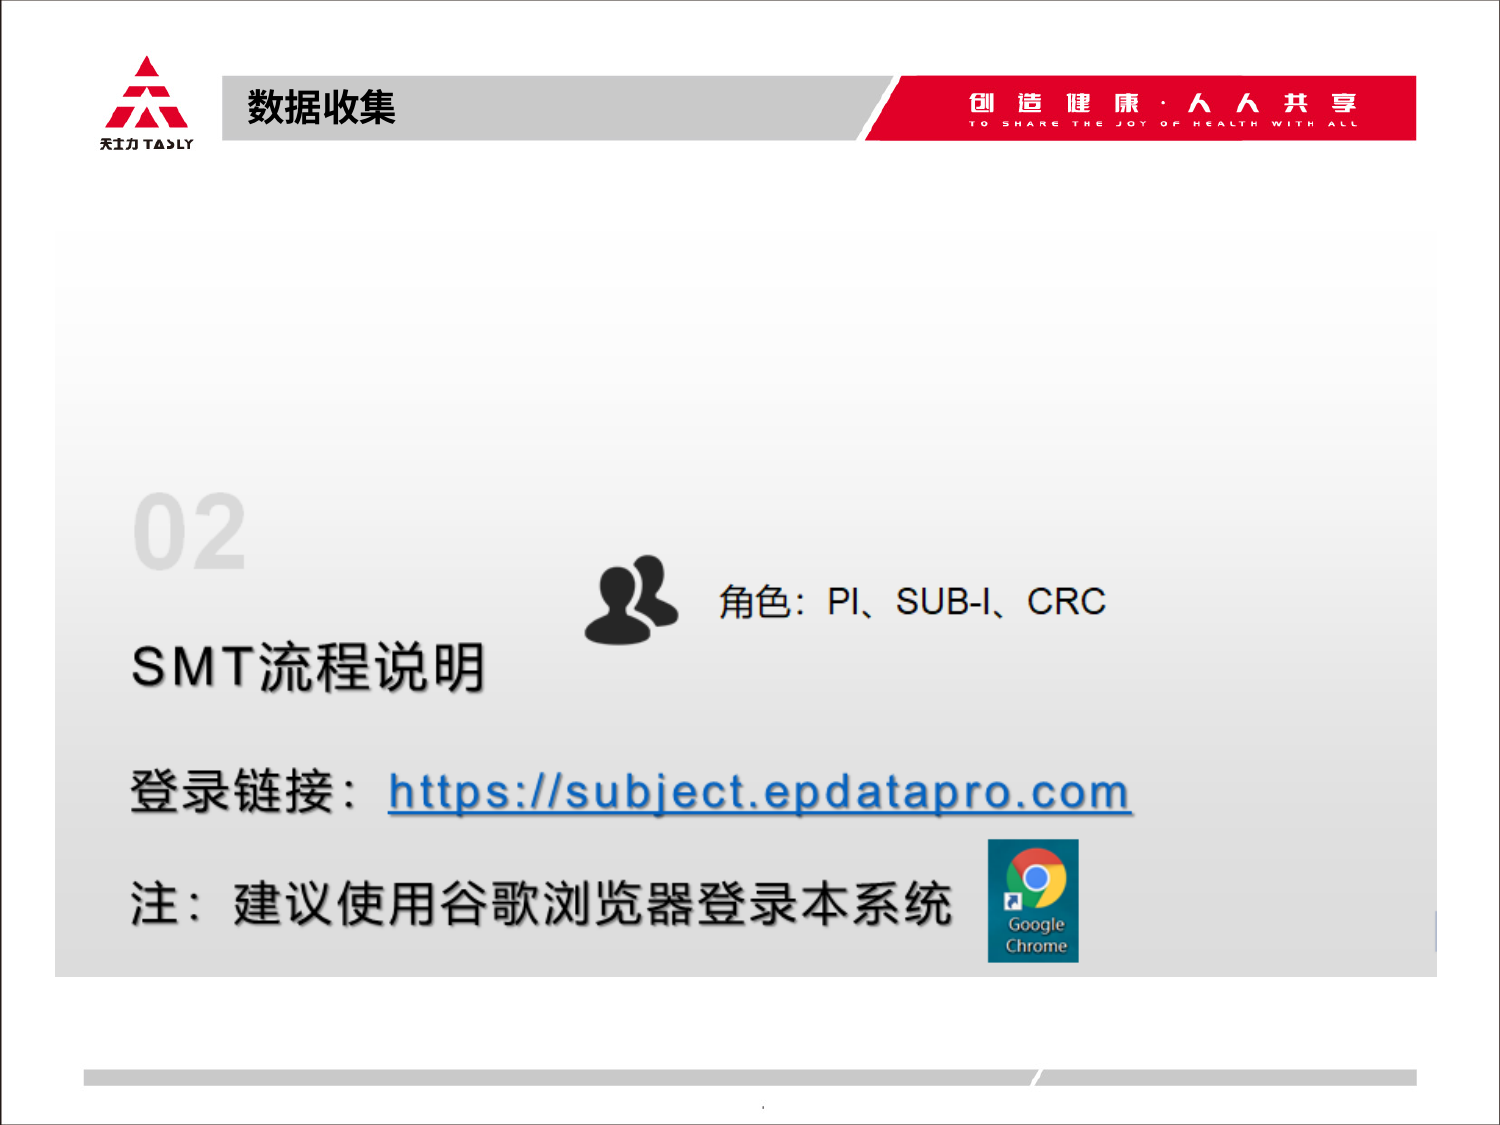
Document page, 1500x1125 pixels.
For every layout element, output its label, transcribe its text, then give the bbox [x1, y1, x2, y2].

title 数据收集 [232, 81, 429, 138]
picture [0, 0, 1500, 1125]
